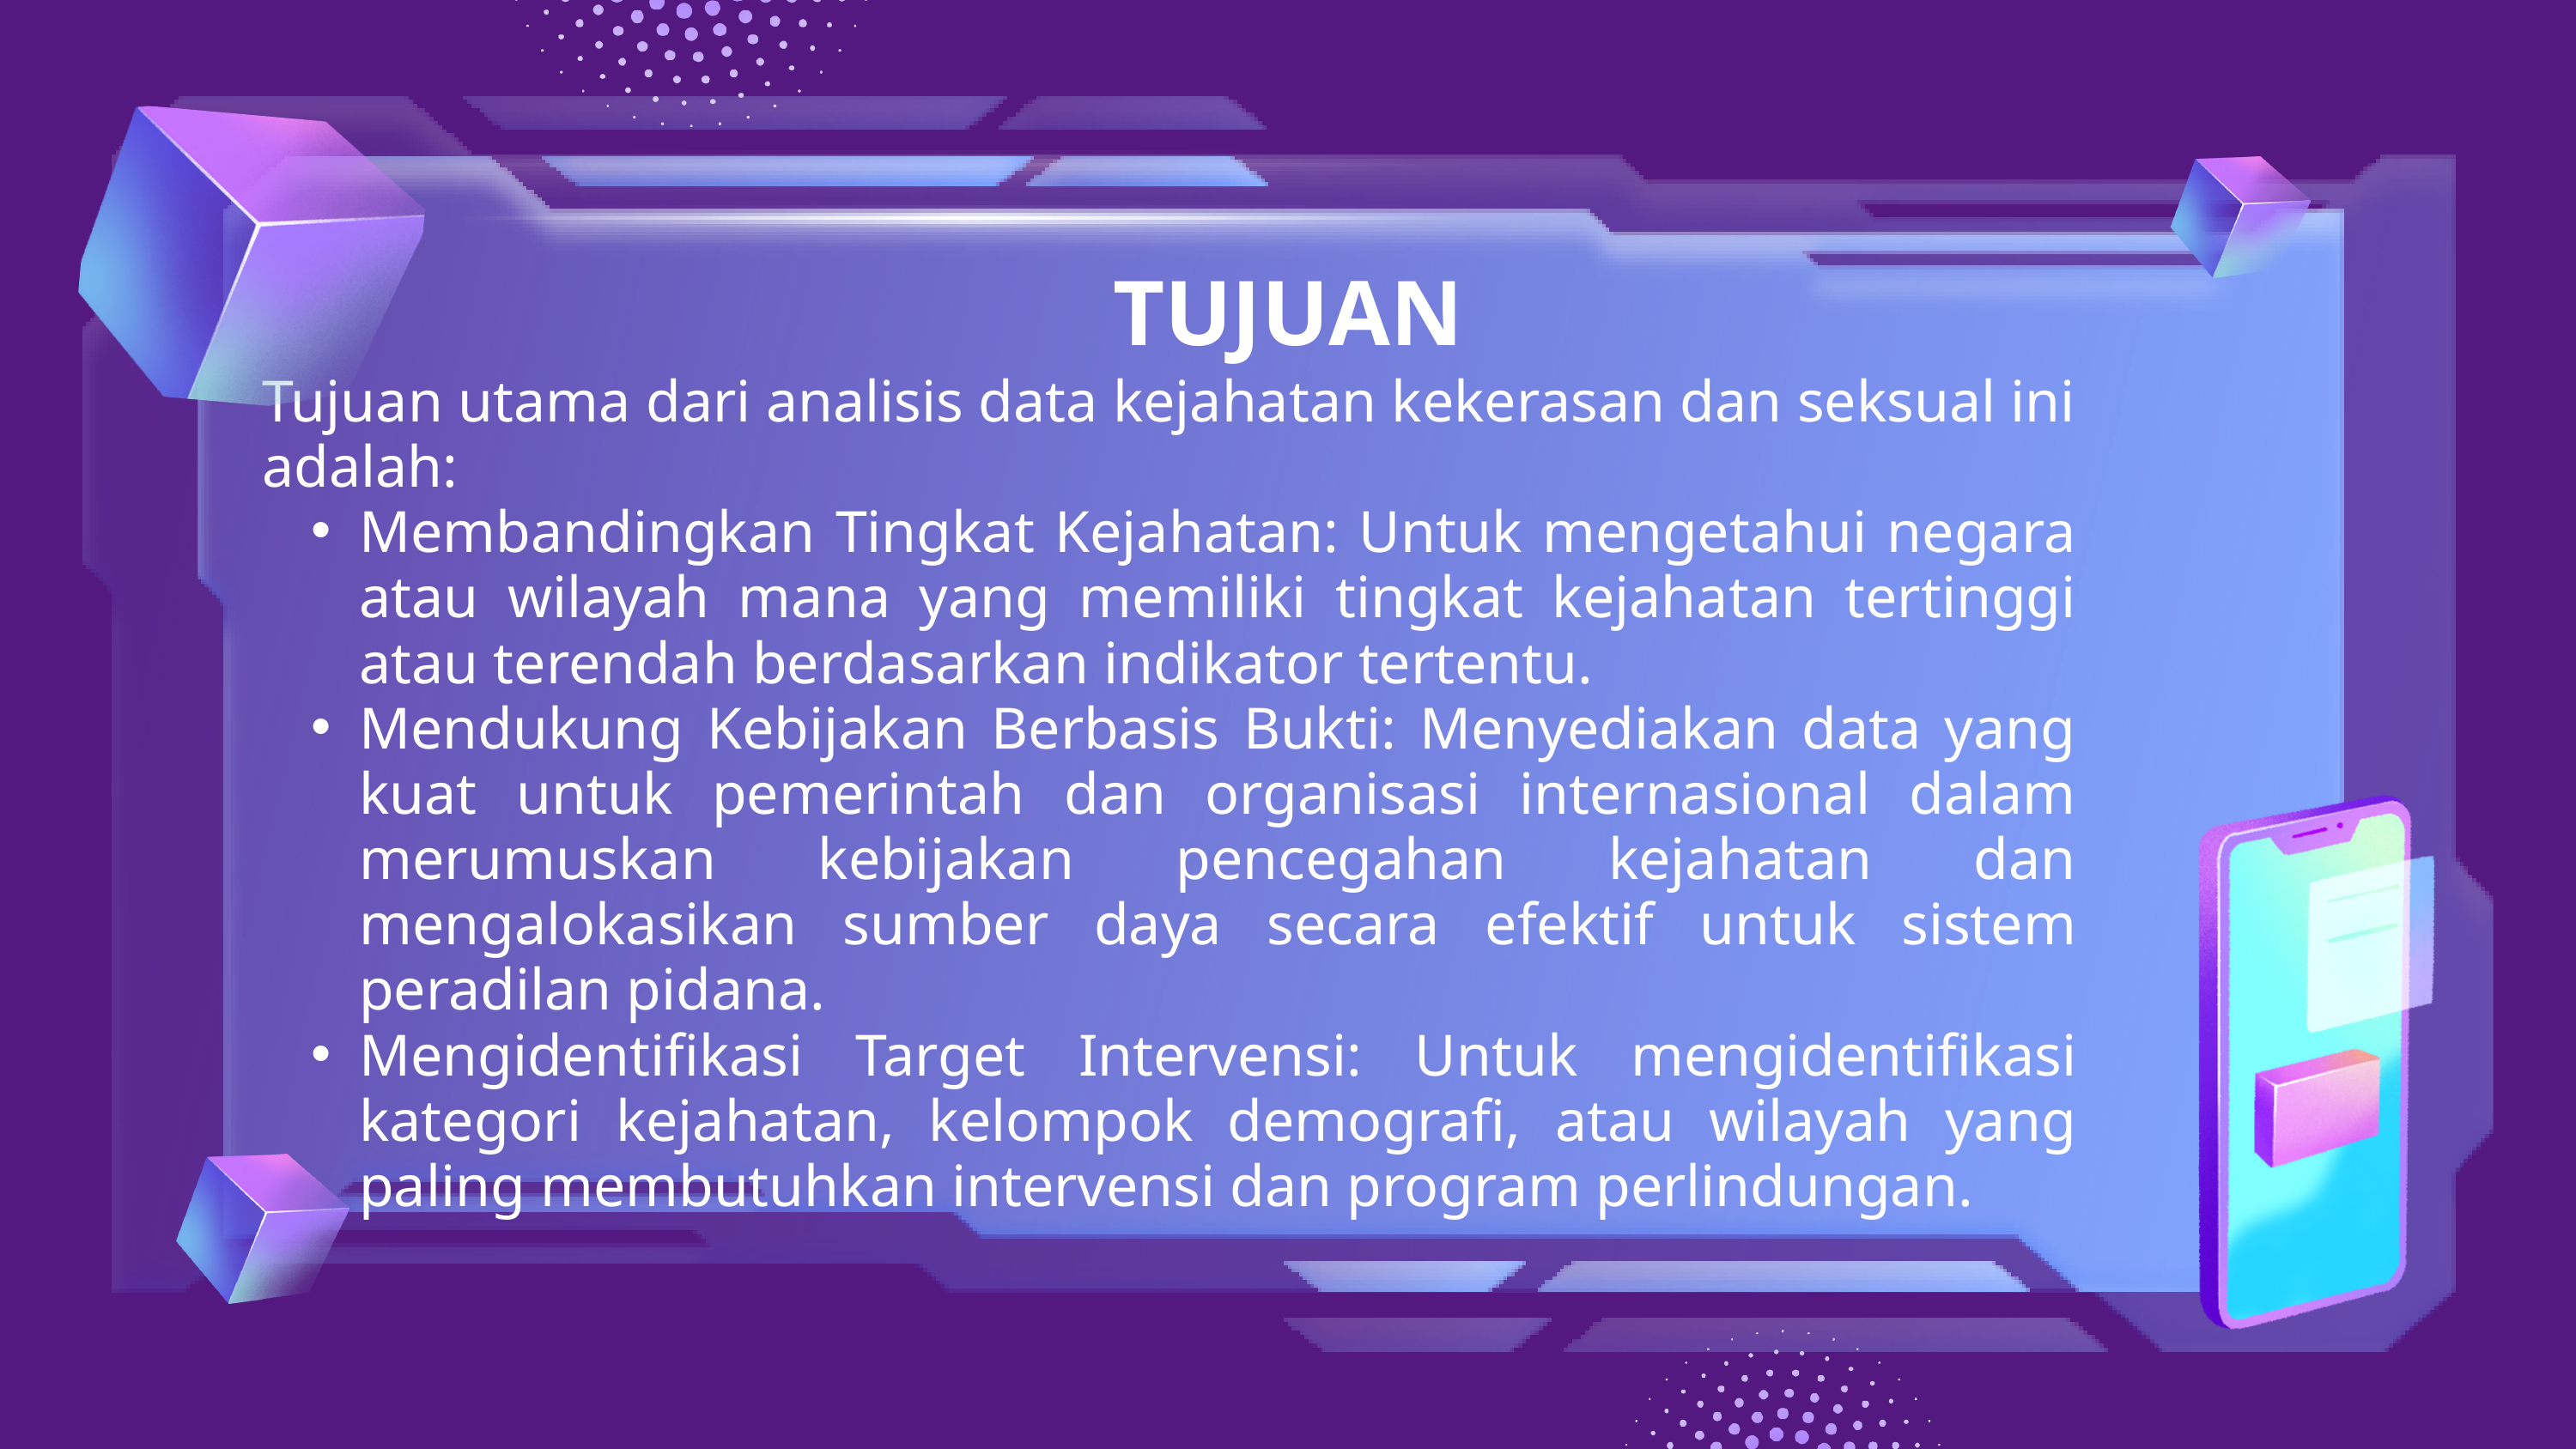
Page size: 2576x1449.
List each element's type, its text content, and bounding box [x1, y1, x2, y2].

text_box [70, 100, 433, 419]
text_box [1617, 1330, 1952, 1449]
text_box [411, 156, 2379, 1292]
text_box Tujuan utama dari analisis data kejahatan kekerasan dan seksual ini adalah: Membandingkan Tingkat Kejahatan: Untuk mengetahui negara atau wilayah mana yang memiliki tingkat kejahatan tertinggi atau terendah berdasarkan indikator tertentu. Mendukung Kebijakan Berbasis Bukti: Menyediakan data yang kuat untuk pemerintah dan organisasi internasional dalam merumuskan kebijakan pencegahan kejahatan dan mengalokasikan sumber daya secara efektif untuk sistem peradilan pidana. Mengidentifikasi Target Intervensi: Untuk mengidentifikasi kategori kejahatan, kelompok demografi, atau wilayah yang paling membutuhkan intervensi dan program perlindungan. [262, 367, 2078, 1349]
text_box [506, 0, 880, 128]
text_box [2169, 156, 2312, 278]
text_box [2198, 795, 2435, 1331]
text_box TUJUAN [449, 264, 2127, 364]
text_box [174, 1154, 350, 1304]
text_box [197, 400, 262, 1154]
text_box [82, 96, 2494, 1352]
